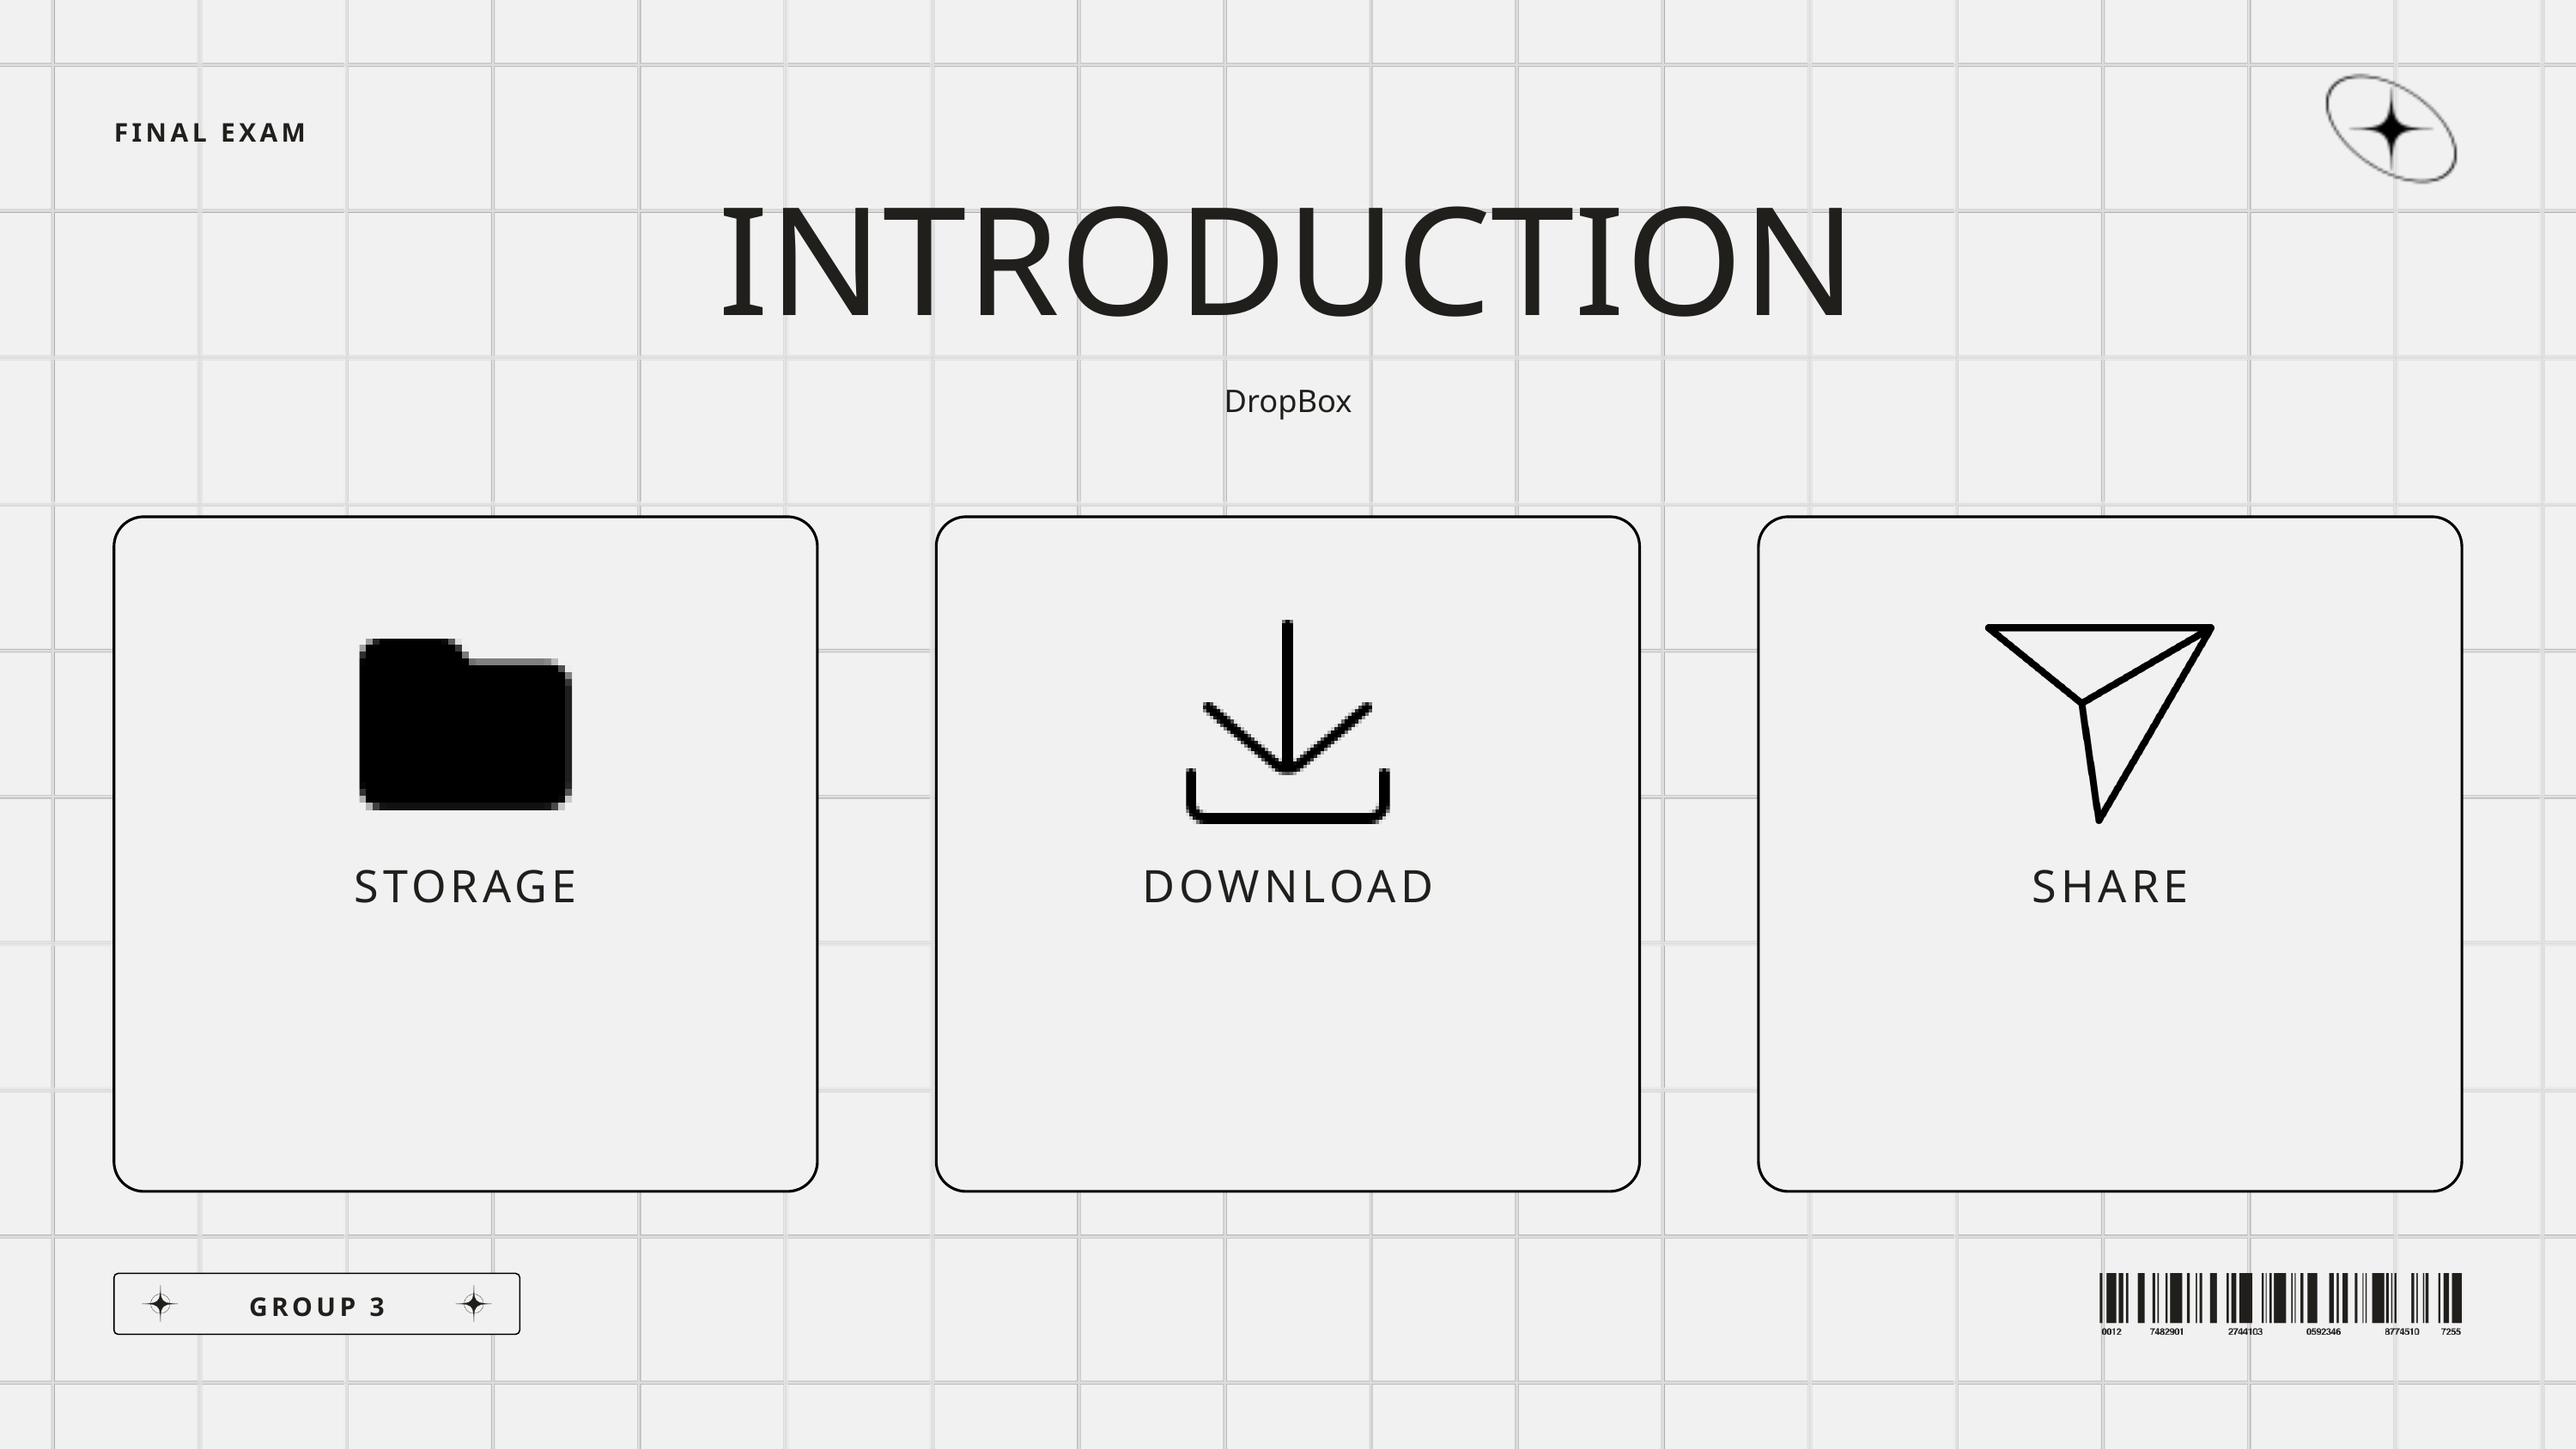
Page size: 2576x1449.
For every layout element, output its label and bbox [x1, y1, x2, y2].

text_box [113, 1273, 520, 1335]
text_box [113, 516, 818, 1192]
text_box [936, 516, 1640, 1192]
text_box [1758, 516, 2463, 1192]
text_box [0, 0, 2576, 1449]
